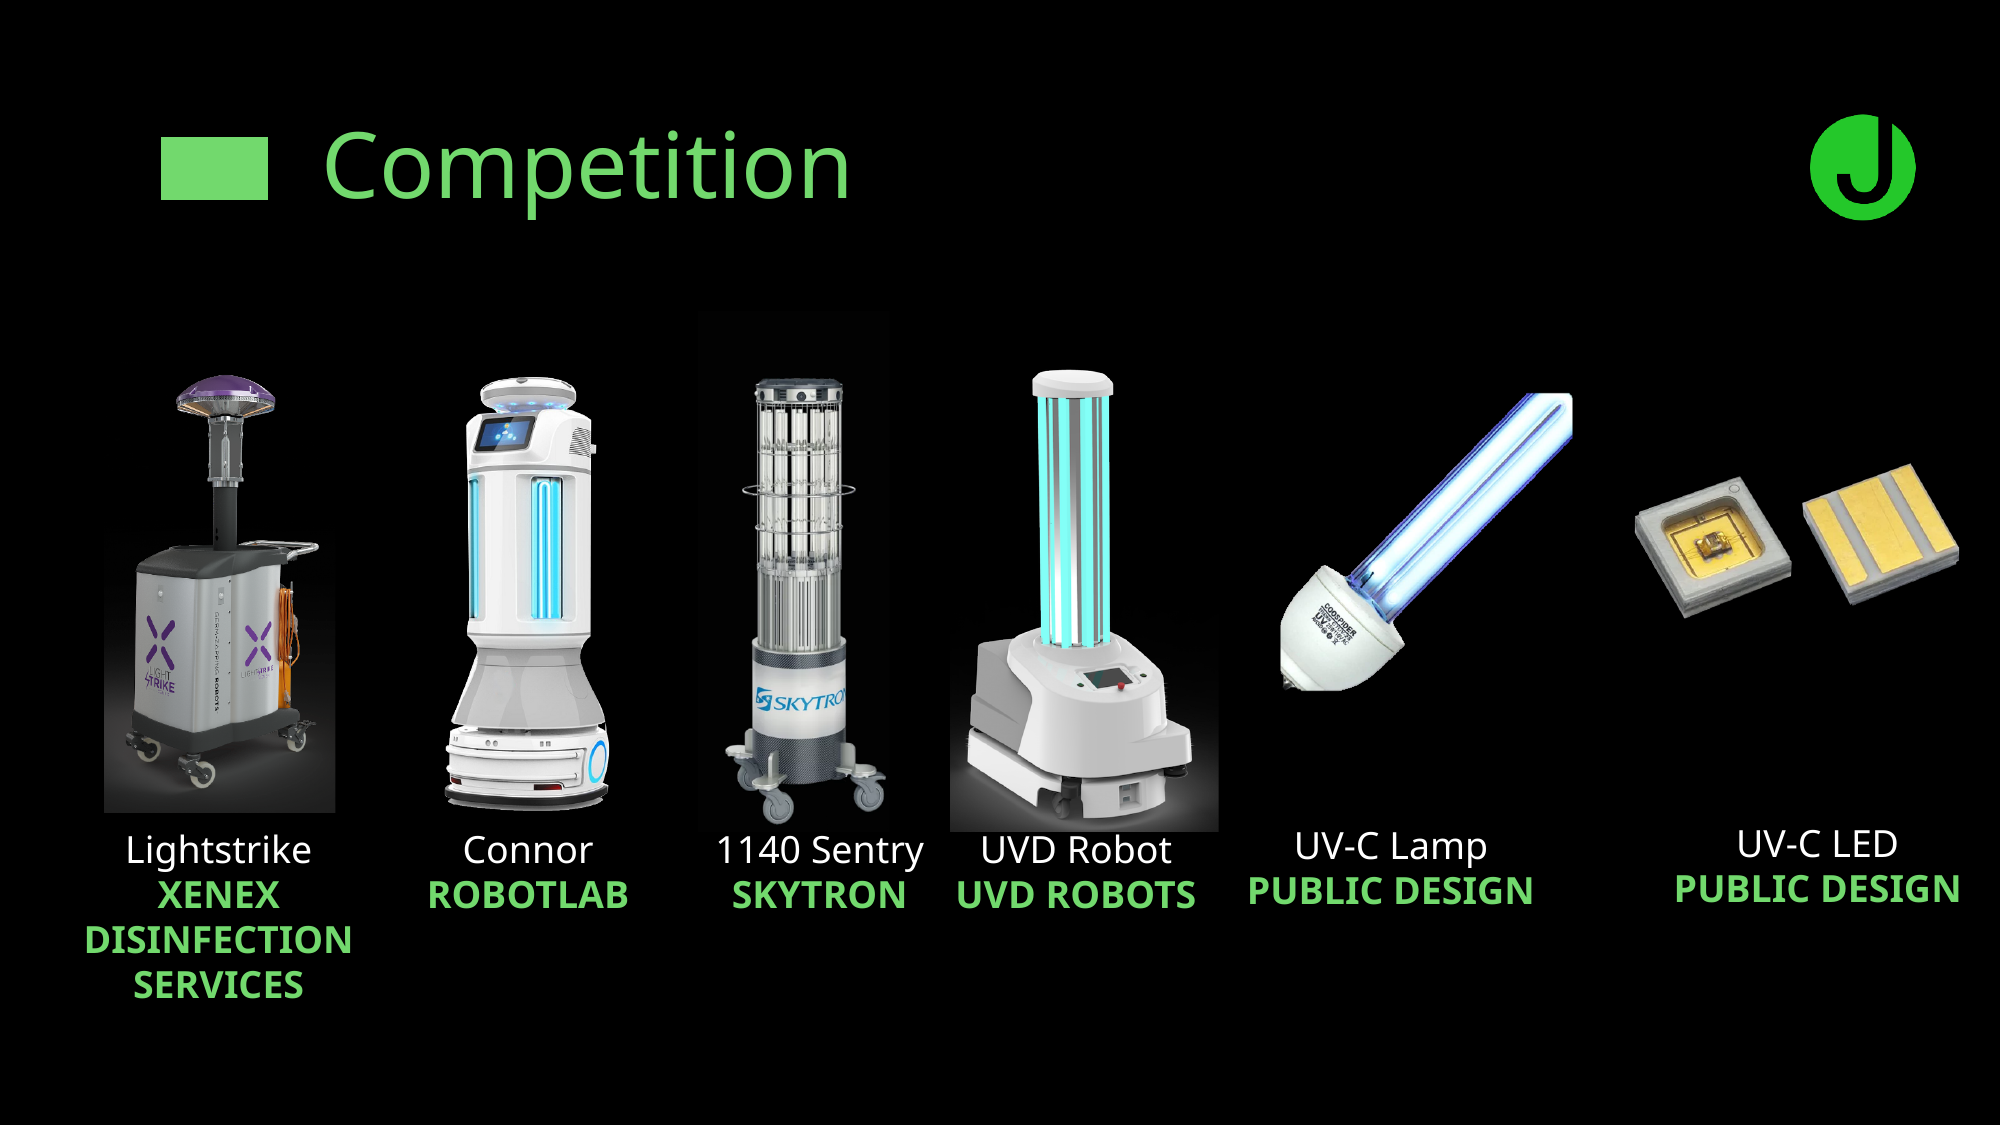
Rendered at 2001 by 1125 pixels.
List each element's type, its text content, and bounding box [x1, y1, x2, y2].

picture [1626, 418, 1967, 666]
text_box UVD Robot UVD ROBOTS [874, 818, 1277, 924]
picture [1808, 114, 1917, 223]
picture [949, 314, 1219, 832]
picture [104, 362, 336, 813]
text_box UV-C Lamp PUBLIC DESIGN [1189, 814, 1593, 920]
picture [697, 311, 890, 832]
text_box Connor ROBOTLAB [327, 818, 618, 924]
picture [404, 356, 653, 813]
text_box UV-C LED PUBLIC DESIGN [1616, 812, 2000, 918]
text_box [161, 137, 268, 200]
title Competition [306, 59, 1863, 278]
picture [1244, 356, 1609, 728]
text_box 1140 Sentry SKYTRON [618, 818, 874, 924]
text_box Lightstrike XENEX DISINFECTION SERVICES [17, 818, 420, 1014]
